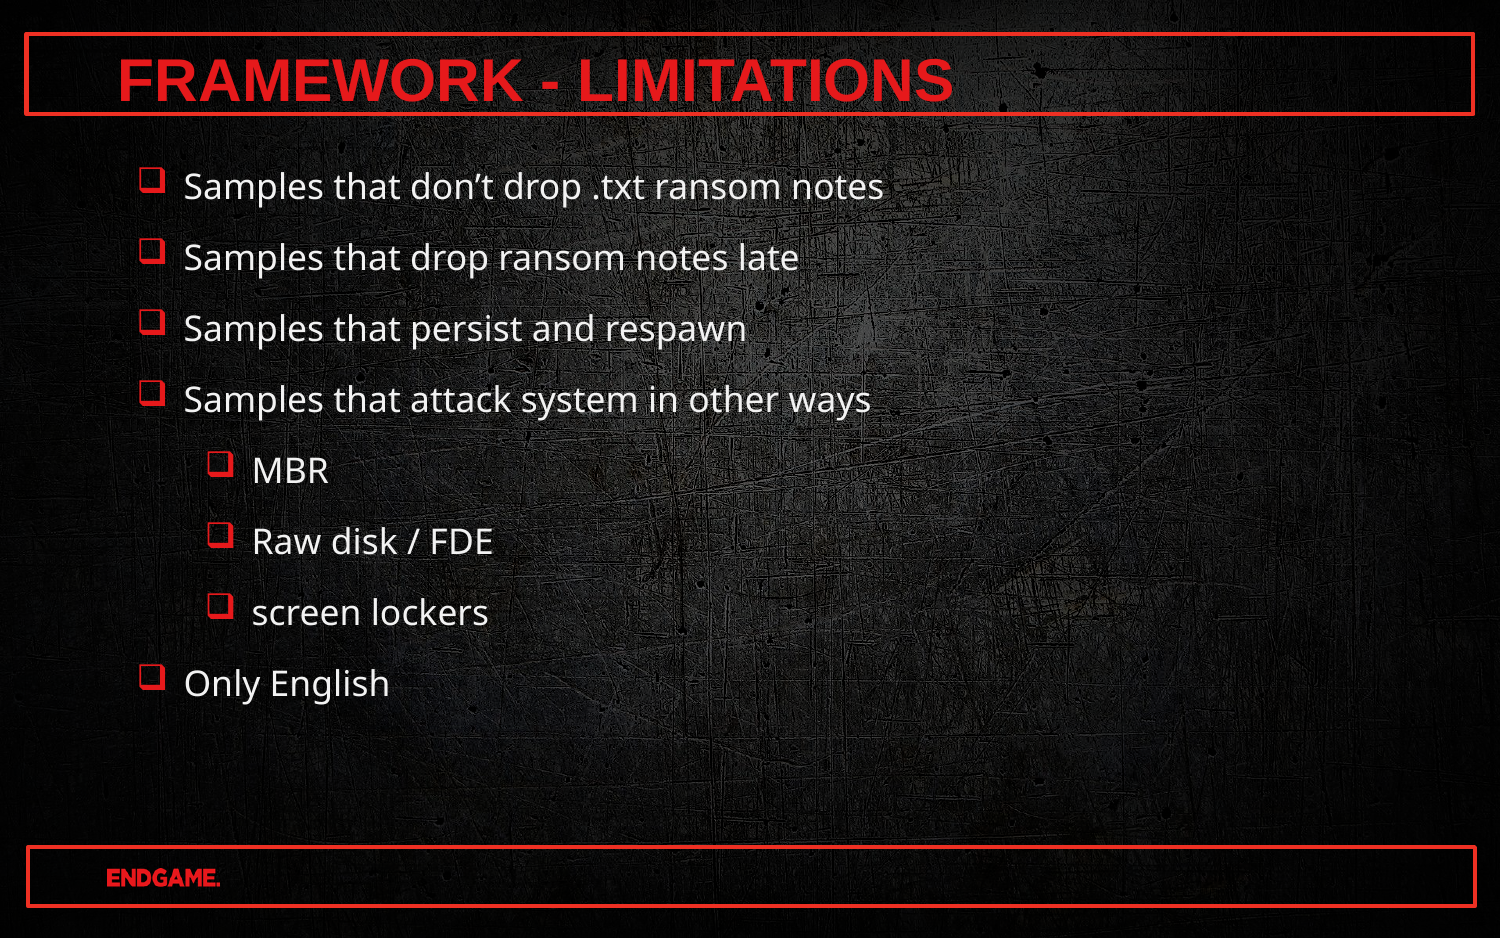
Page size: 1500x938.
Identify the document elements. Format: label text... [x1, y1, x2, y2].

picture [0, 0, 1500, 938]
text_box [26, 845, 1477, 908]
list Samples that don’t drop .txt ransom notes Samples that drop ransom notes late Samples that persist and respawn Samples that attack system in other ways MBR Raw disk / FDE screen lockers Only English [103, 135, 1397, 819]
text_box [24, 32, 1475, 116]
